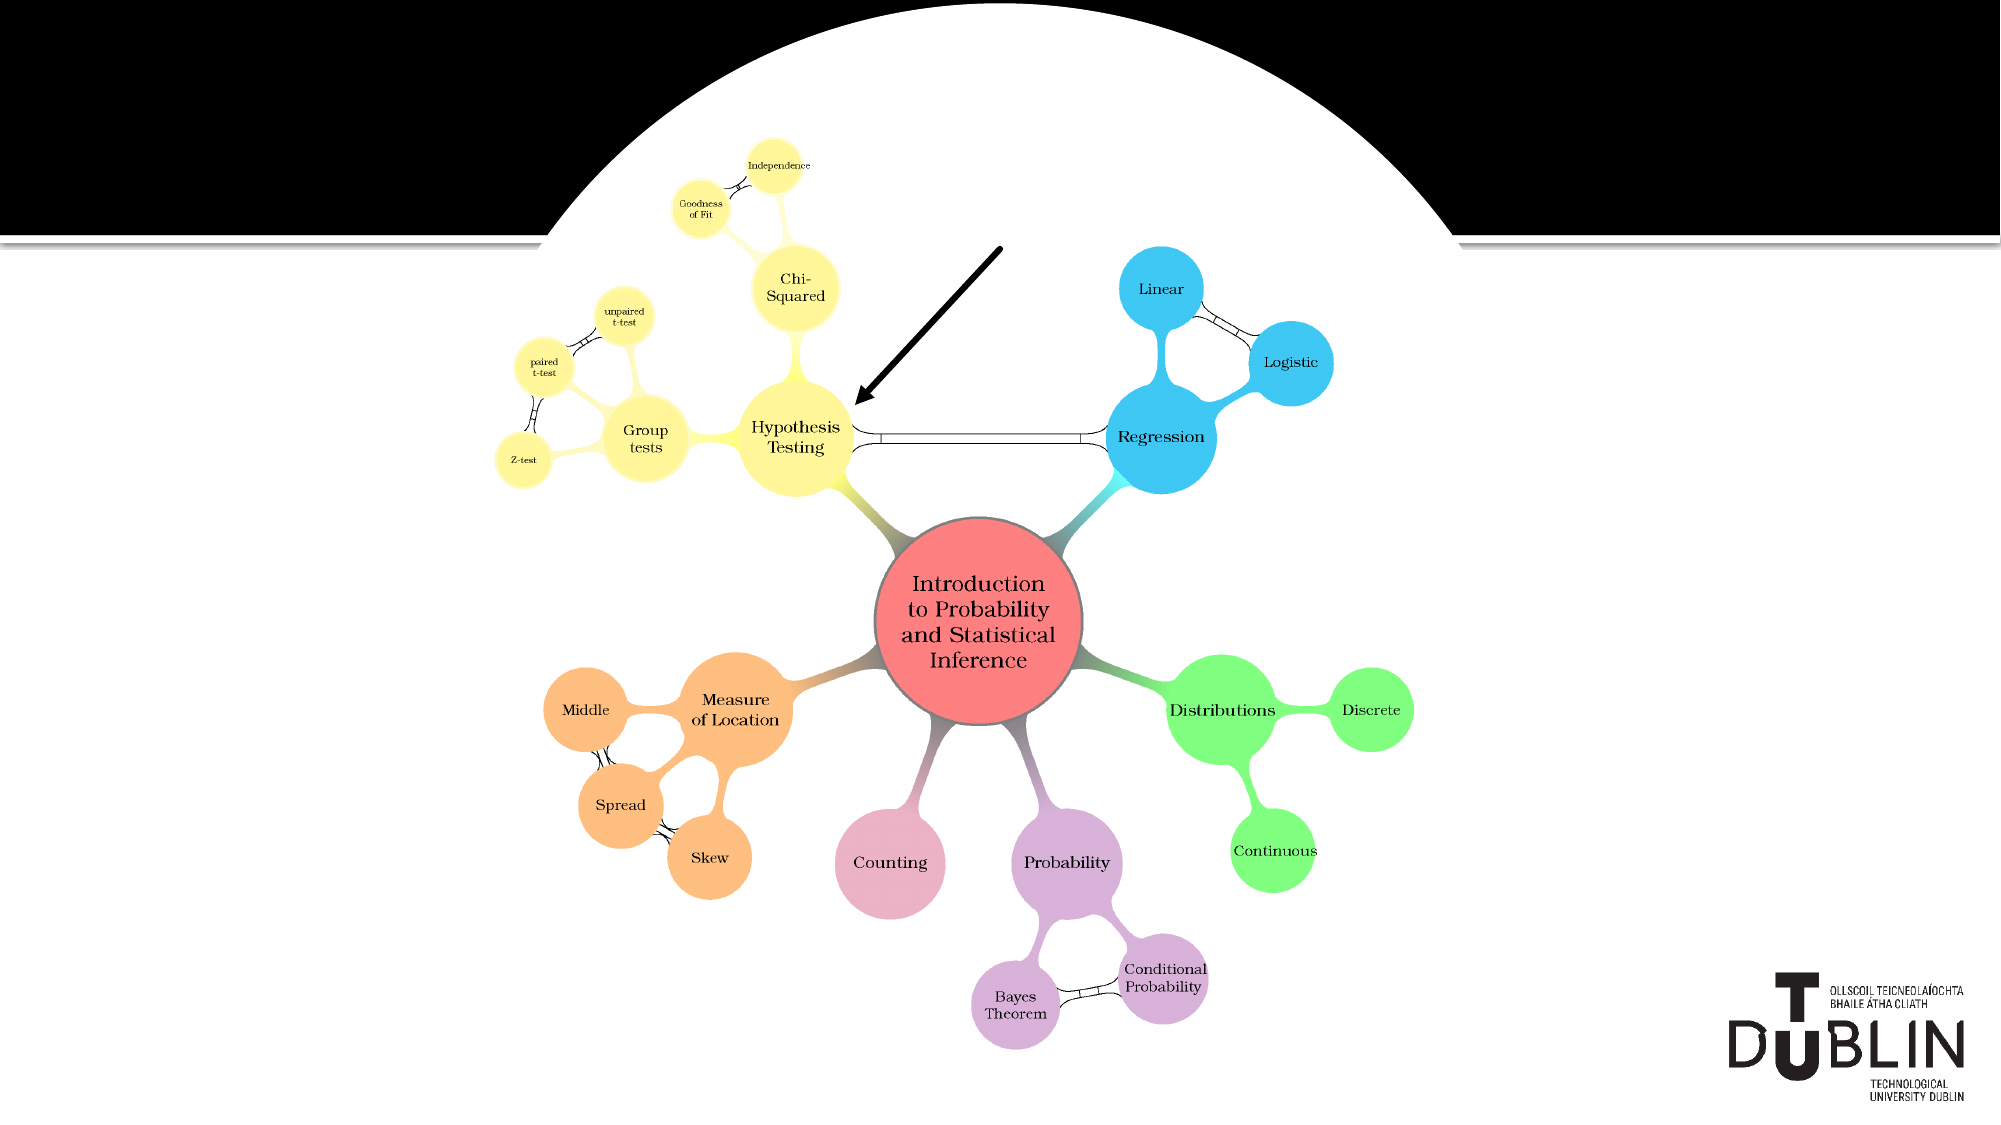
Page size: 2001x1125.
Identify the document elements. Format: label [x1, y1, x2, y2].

list [442, 3, 1558, 1119]
text_box [854, 248, 1000, 405]
picture [1694, 940, 2000, 1125]
